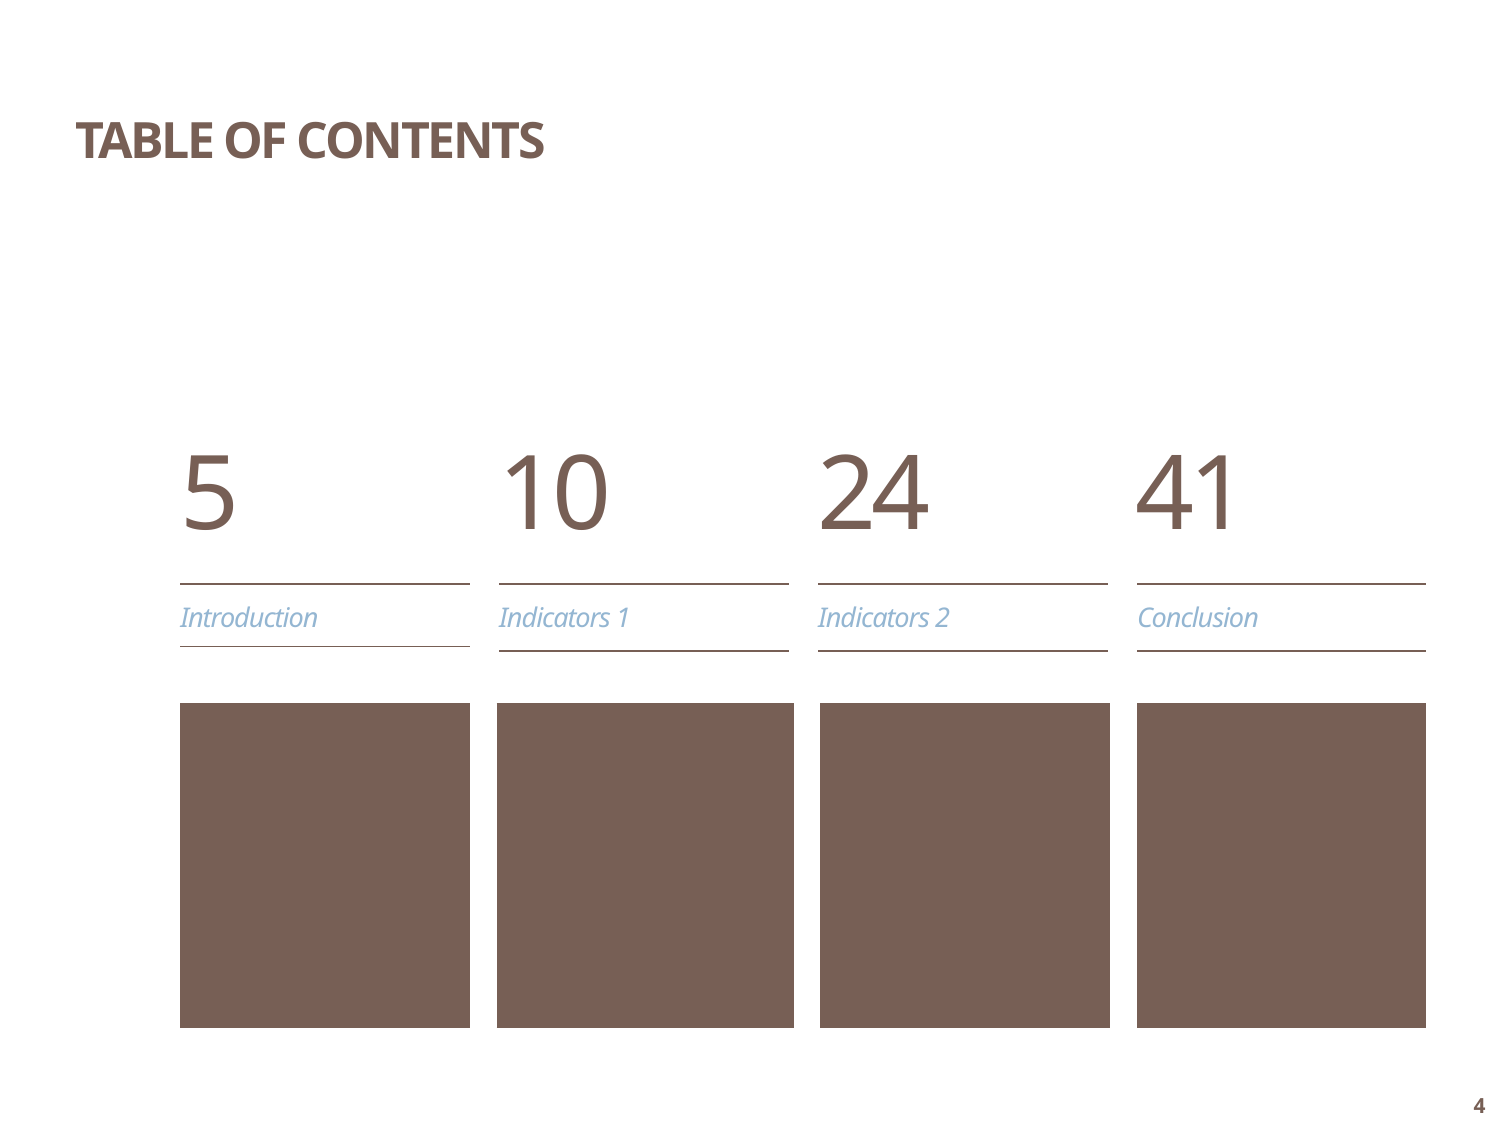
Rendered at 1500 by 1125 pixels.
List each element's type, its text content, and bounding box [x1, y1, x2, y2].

table_header Introduction [180, 585, 470, 646]
list 5 [180, 401, 470, 580]
table_header Indicators 1 [499, 585, 789, 650]
text_box 4 [1414, 1085, 1500, 1125]
table_header [497, 705, 794, 1027]
list 10 [498, 401, 788, 580]
table_header [180, 705, 470, 1027]
table_header [820, 705, 1110, 1027]
table_header [1137, 705, 1426, 1027]
table_header Conclusion [1137, 585, 1426, 650]
list 41 [1135, 401, 1425, 580]
list 24 [817, 401, 1107, 580]
title TABLE OF CONTENTS [75, 112, 597, 314]
table_header Indicators 2 [818, 585, 1108, 650]
